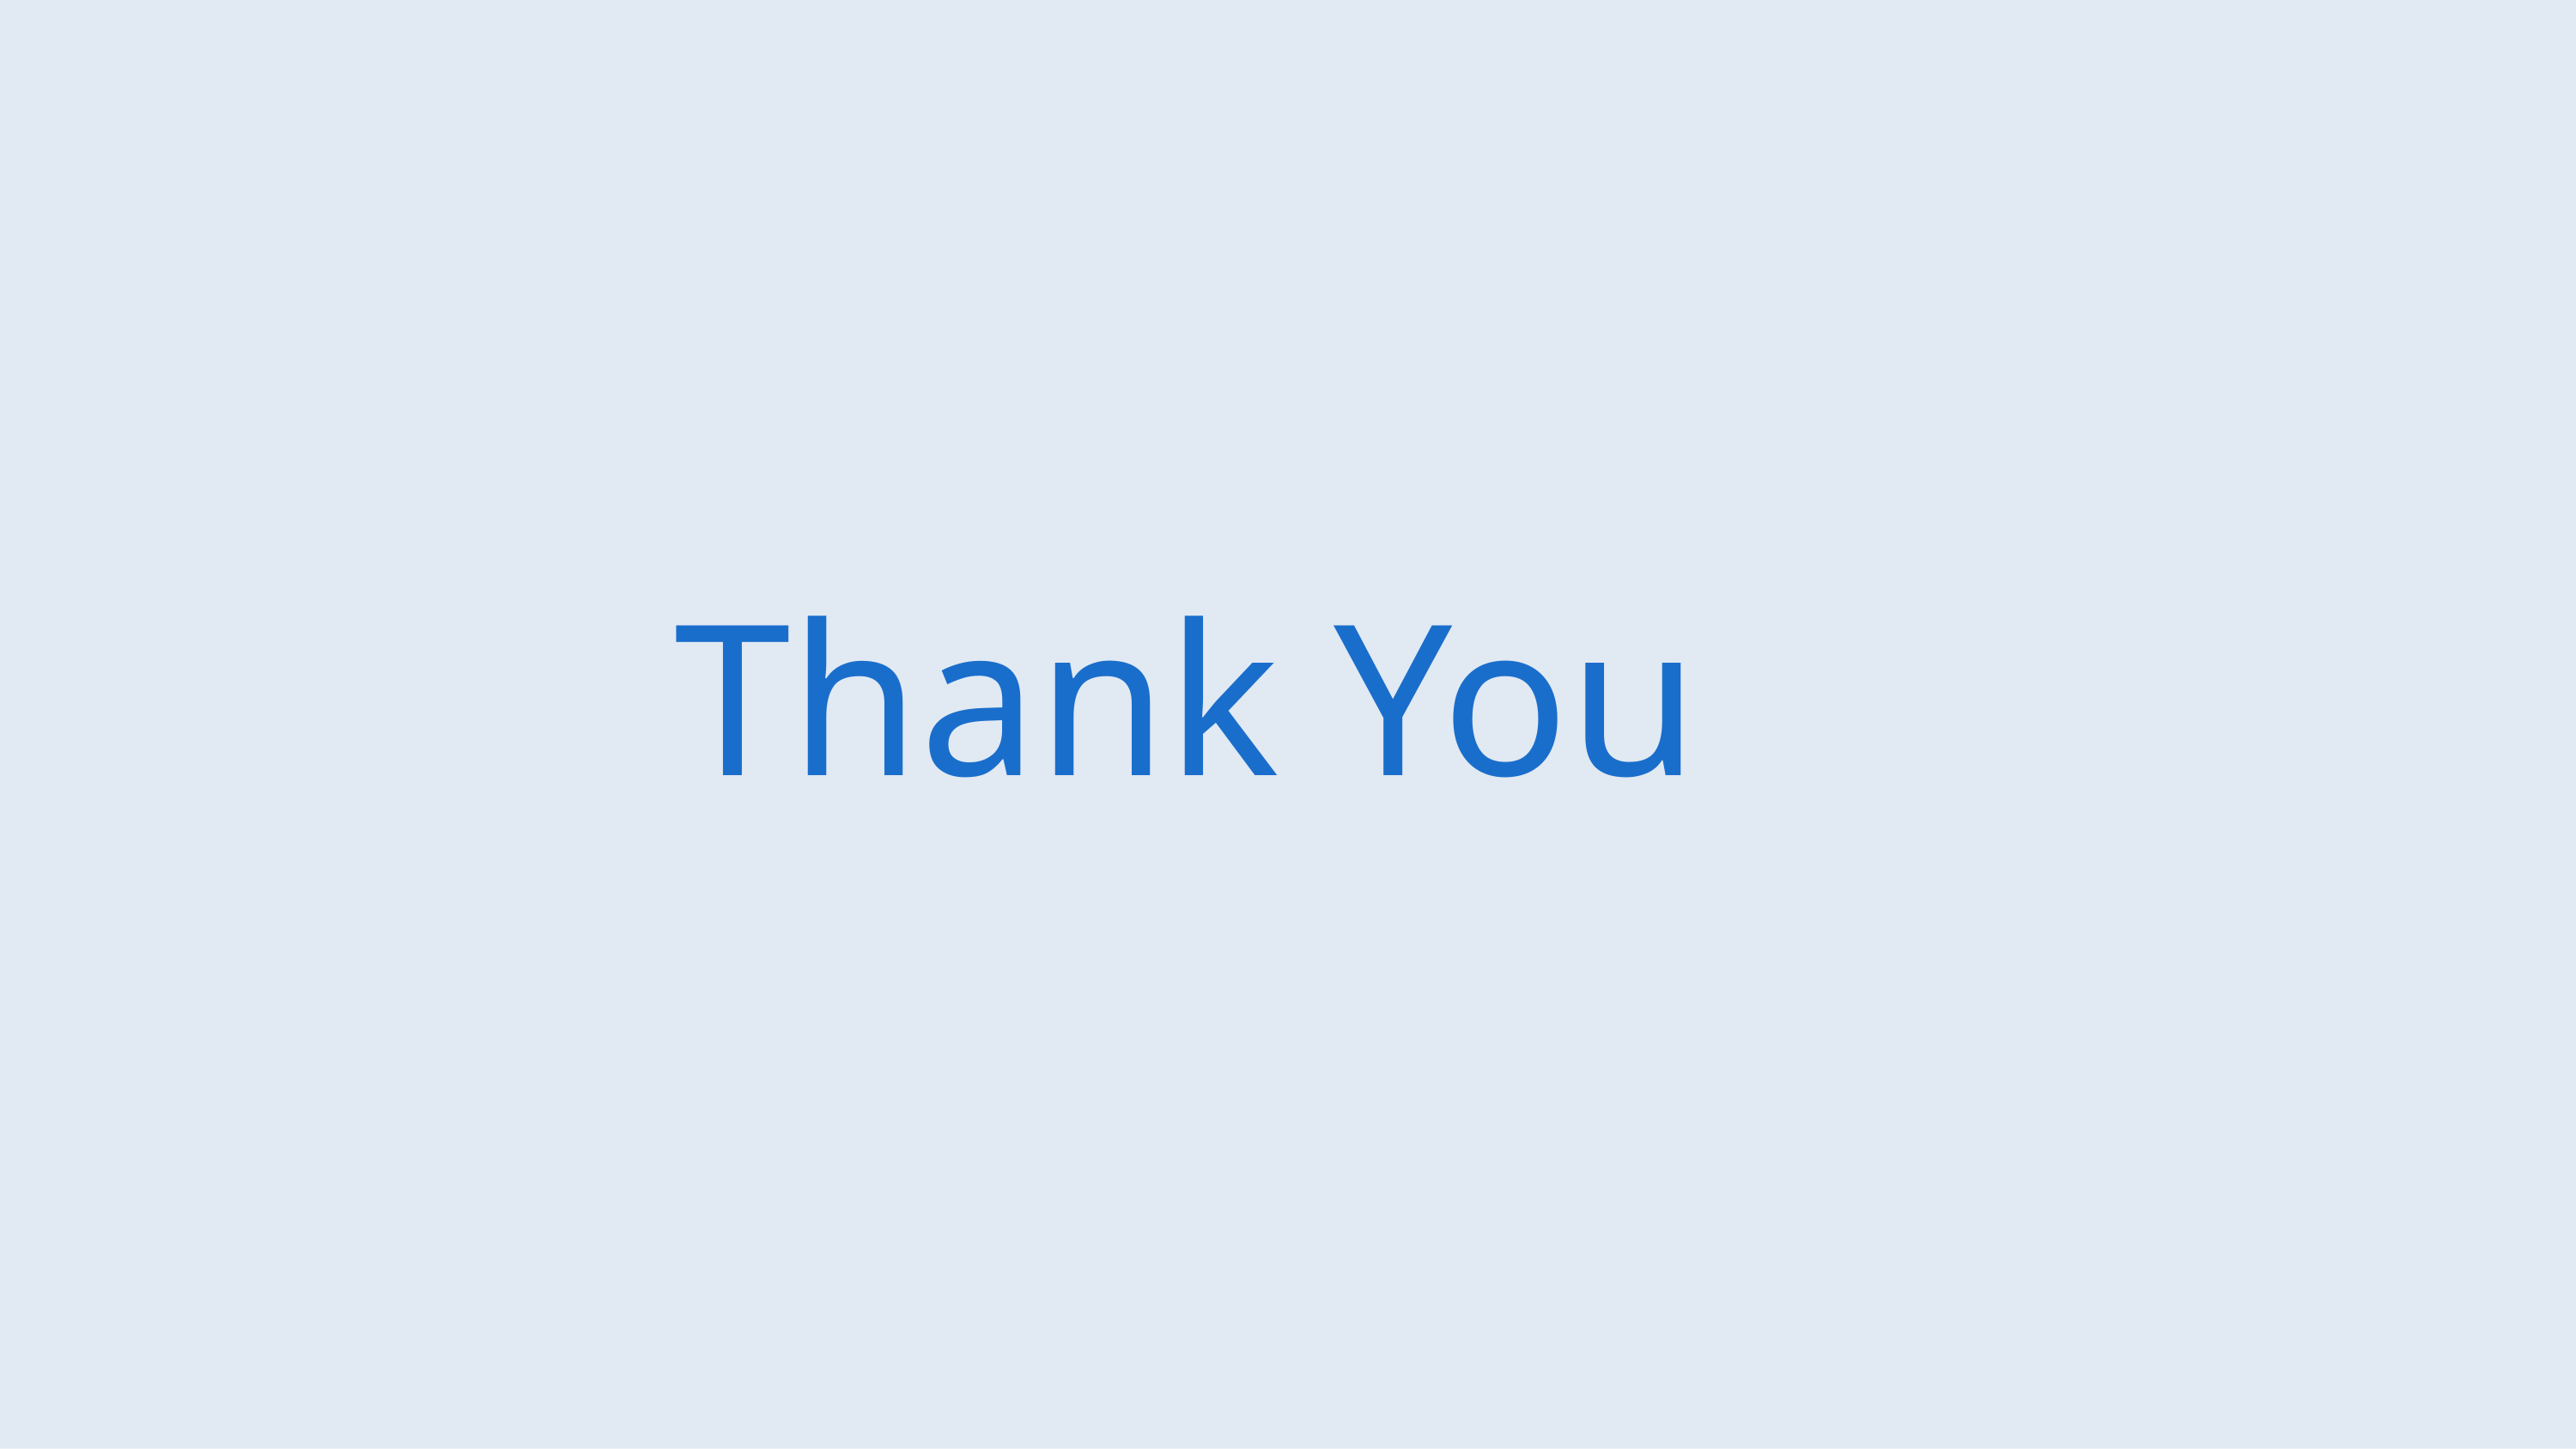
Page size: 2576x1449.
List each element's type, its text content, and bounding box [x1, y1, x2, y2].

text_box Thank You [674, 586, 2256, 1048]
